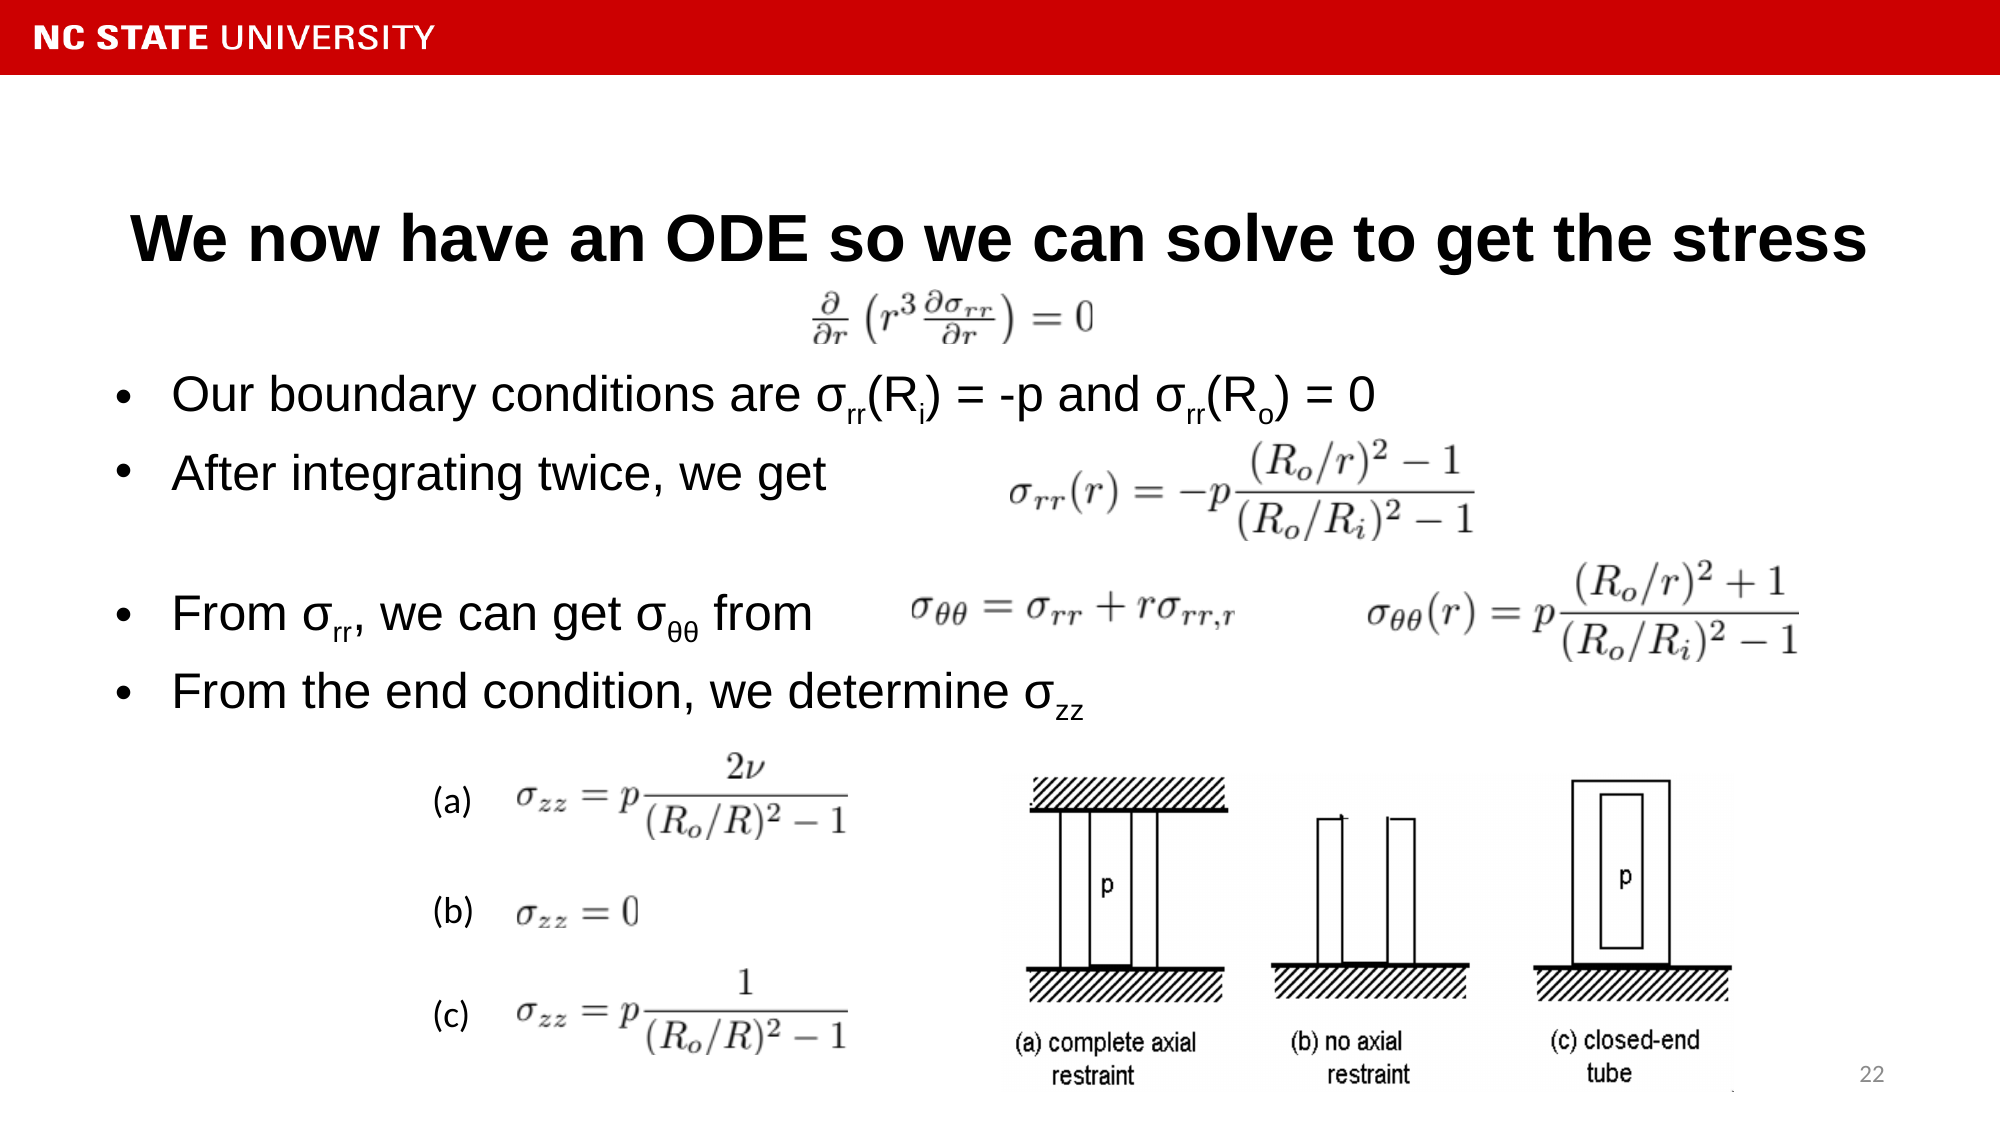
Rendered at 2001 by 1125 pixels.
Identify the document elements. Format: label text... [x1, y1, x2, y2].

picture [1367, 558, 1800, 662]
slide_number 22 [1433, 1042, 1900, 1103]
picture [810, 289, 1093, 344]
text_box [417, 878, 638, 940]
picture [1000, 773, 1735, 1093]
picture [0, 0, 2000, 75]
picture [911, 590, 1235, 631]
title We now have an ODE so we can solve to get the stress [99, 147, 1900, 323]
list Our boundary conditions are σrr(Ri) = -p and σrr(Ro) = 0 After integrating twice, we get From σrr, we can get σθθ from From the end condition, we determine σzz [99, 354, 1900, 1005]
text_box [417, 751, 849, 840]
picture [1009, 438, 1475, 541]
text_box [417, 966, 849, 1055]
